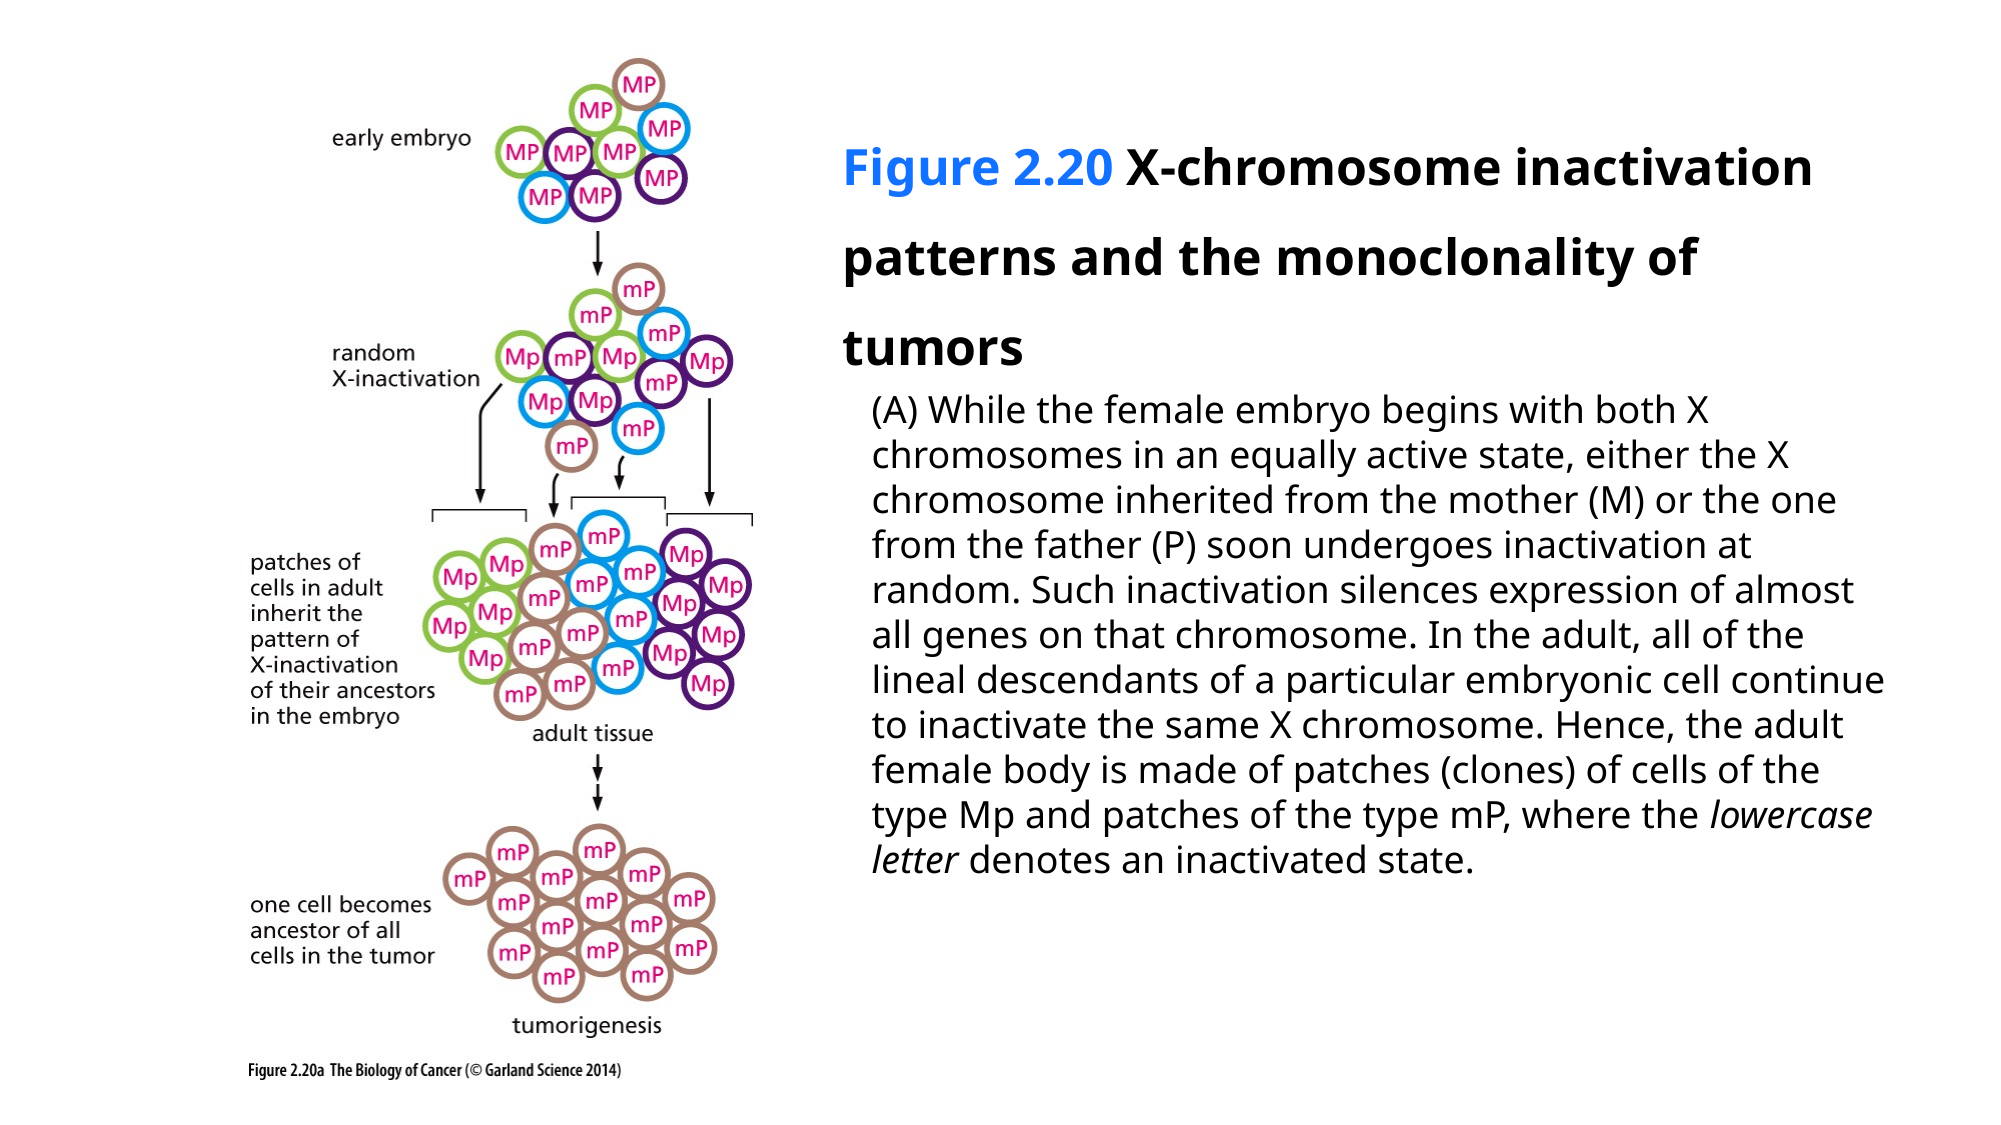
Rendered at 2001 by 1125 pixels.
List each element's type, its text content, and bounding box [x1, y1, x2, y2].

picture [240, 48, 763, 1084]
text_box Figure 2.20 X-chromosome inactivation patterns and the monoclonality of tumors [827, 98, 1897, 384]
text_box (A) While the female embryo begins with both X chromosomes in an equally active state, either the X chromosome inherited from the mother (M) or the one from the father (P) soon undergoes inactivation at random. Such inactivation silences expression of almost all genes on that chromosome. In the adult, all of the lineal descendants of a particular embryonic cell continue to inactivate the same X chromosome. Hence, the adult female body is made of patches (clones) of cells of the type Mp and patches of the type mP, where the lowercase letter denotes an inactivated state. [856, 379, 1909, 889]
